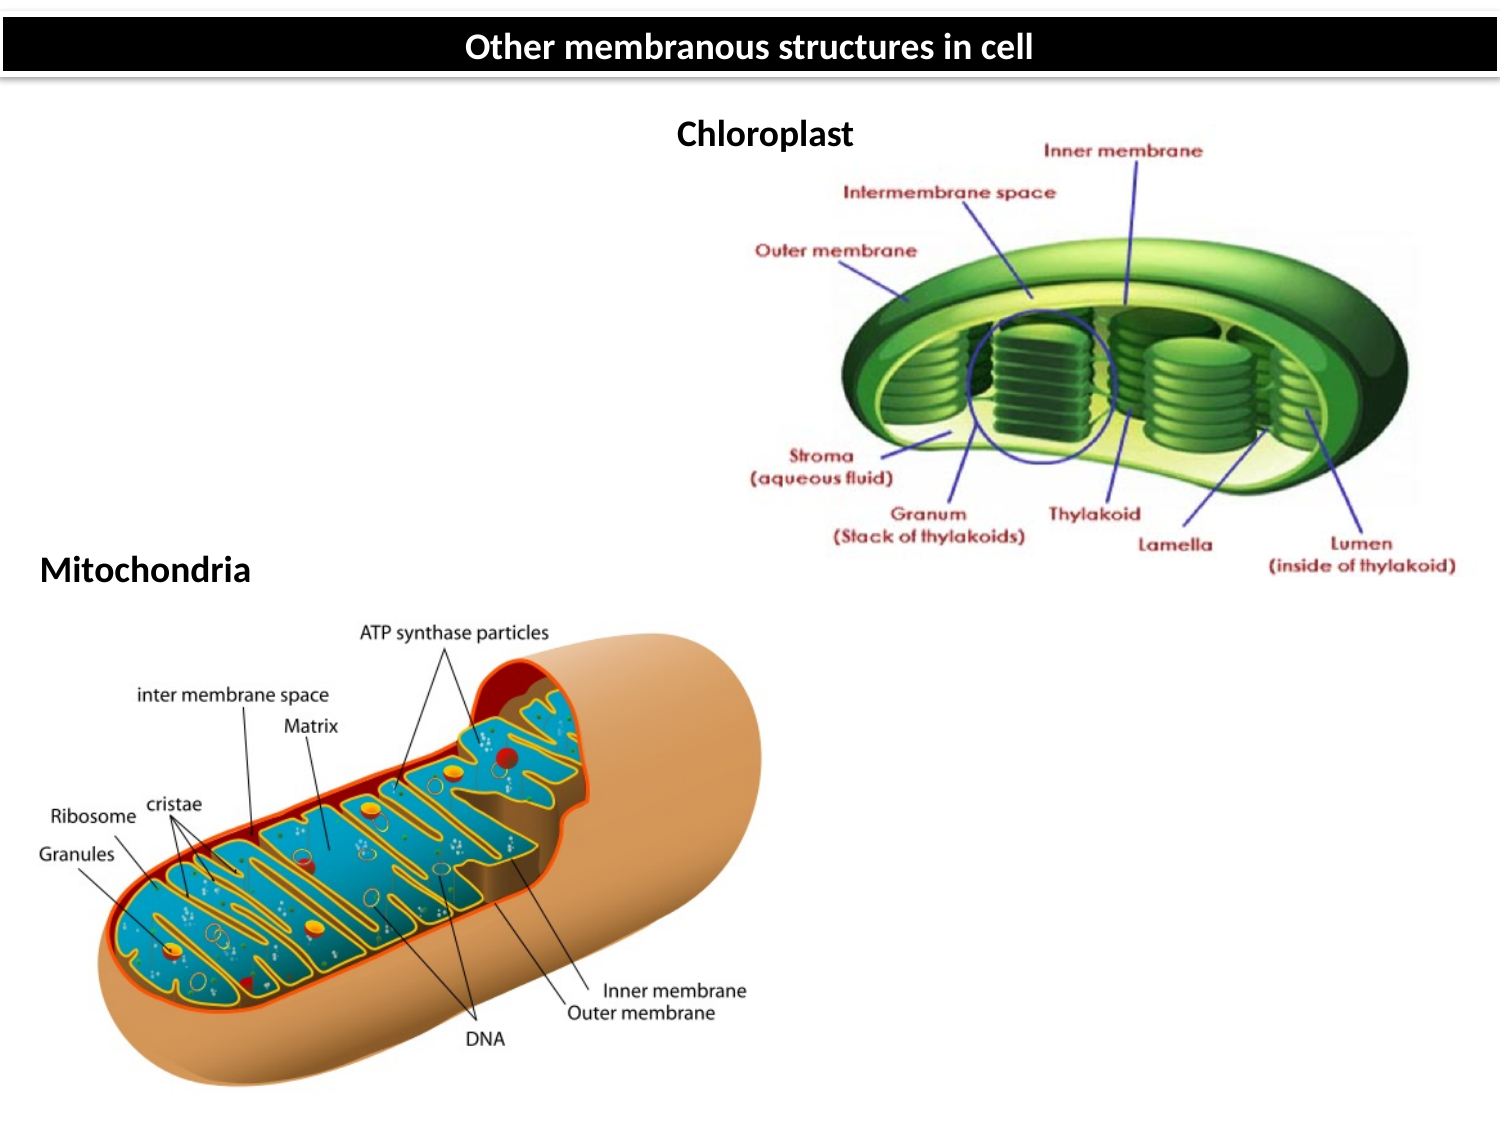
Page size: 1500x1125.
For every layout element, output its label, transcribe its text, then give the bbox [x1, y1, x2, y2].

text_box Mitochondria [24, 537, 625, 598]
picture [27, 599, 776, 1113]
text_box Other membranous structures in cell [0, 11, 1500, 77]
picture [712, 124, 1500, 577]
text_box Chloroplast [662, 101, 1263, 162]
